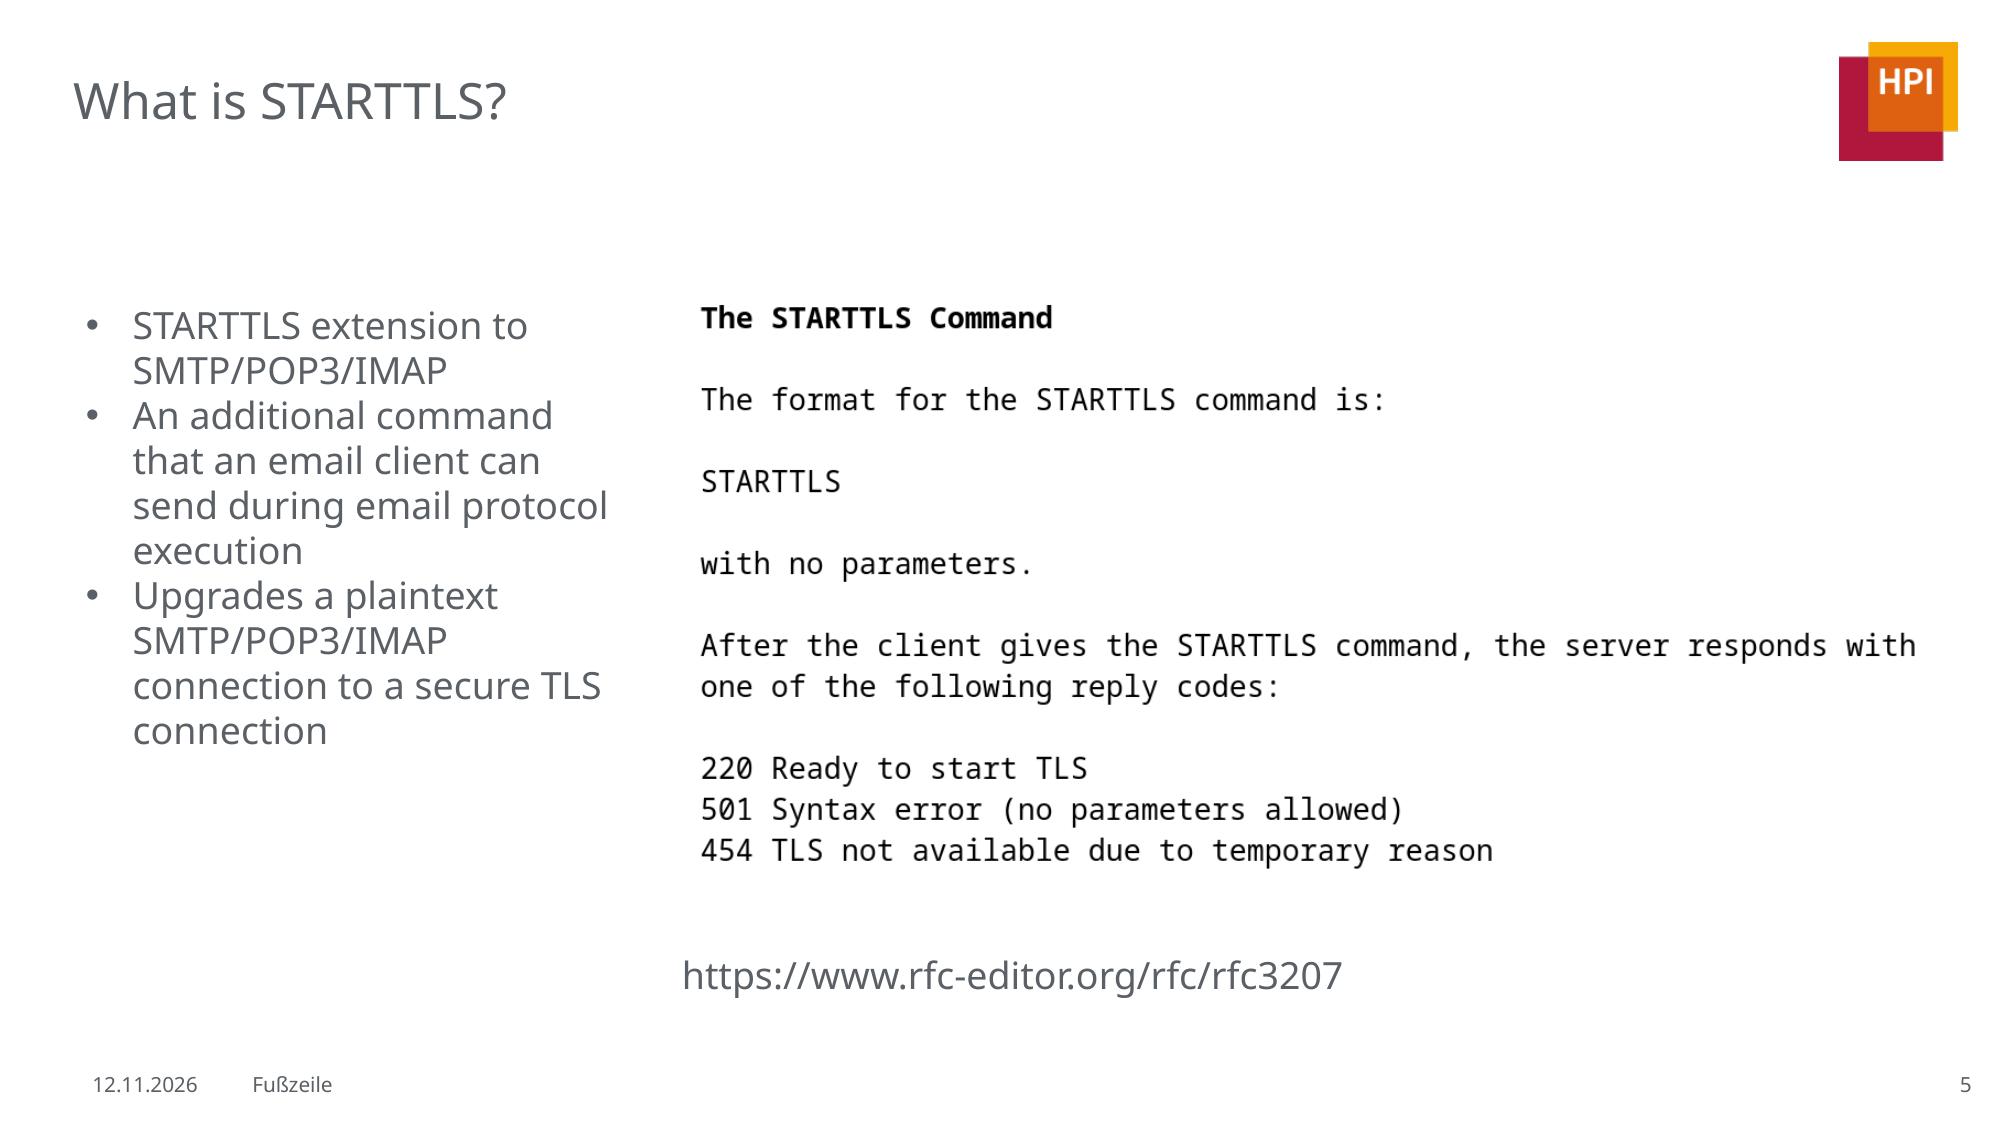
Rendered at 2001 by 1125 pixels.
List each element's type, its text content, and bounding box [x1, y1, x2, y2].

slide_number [36, 1055, 198, 1116]
title What is STARTTLS? [73, 54, 1700, 214]
list https://www.rfc-editor.org/rfc/rfc3207 [681, 929, 1688, 1013]
footer Fußzeile [252, 1055, 1697, 1116]
picture [1839, 42, 1958, 161]
slide_number 5 [1891, 1052, 1972, 1118]
picture [682, 294, 1951, 903]
text_box STARTTLS extension to SMTP/POP3/IMAP An additional command that an email client can send during email protocol execution Upgrades a plaintext SMTP/POP3/IMAP connection to a secure TLS connection [70, 294, 647, 805]
